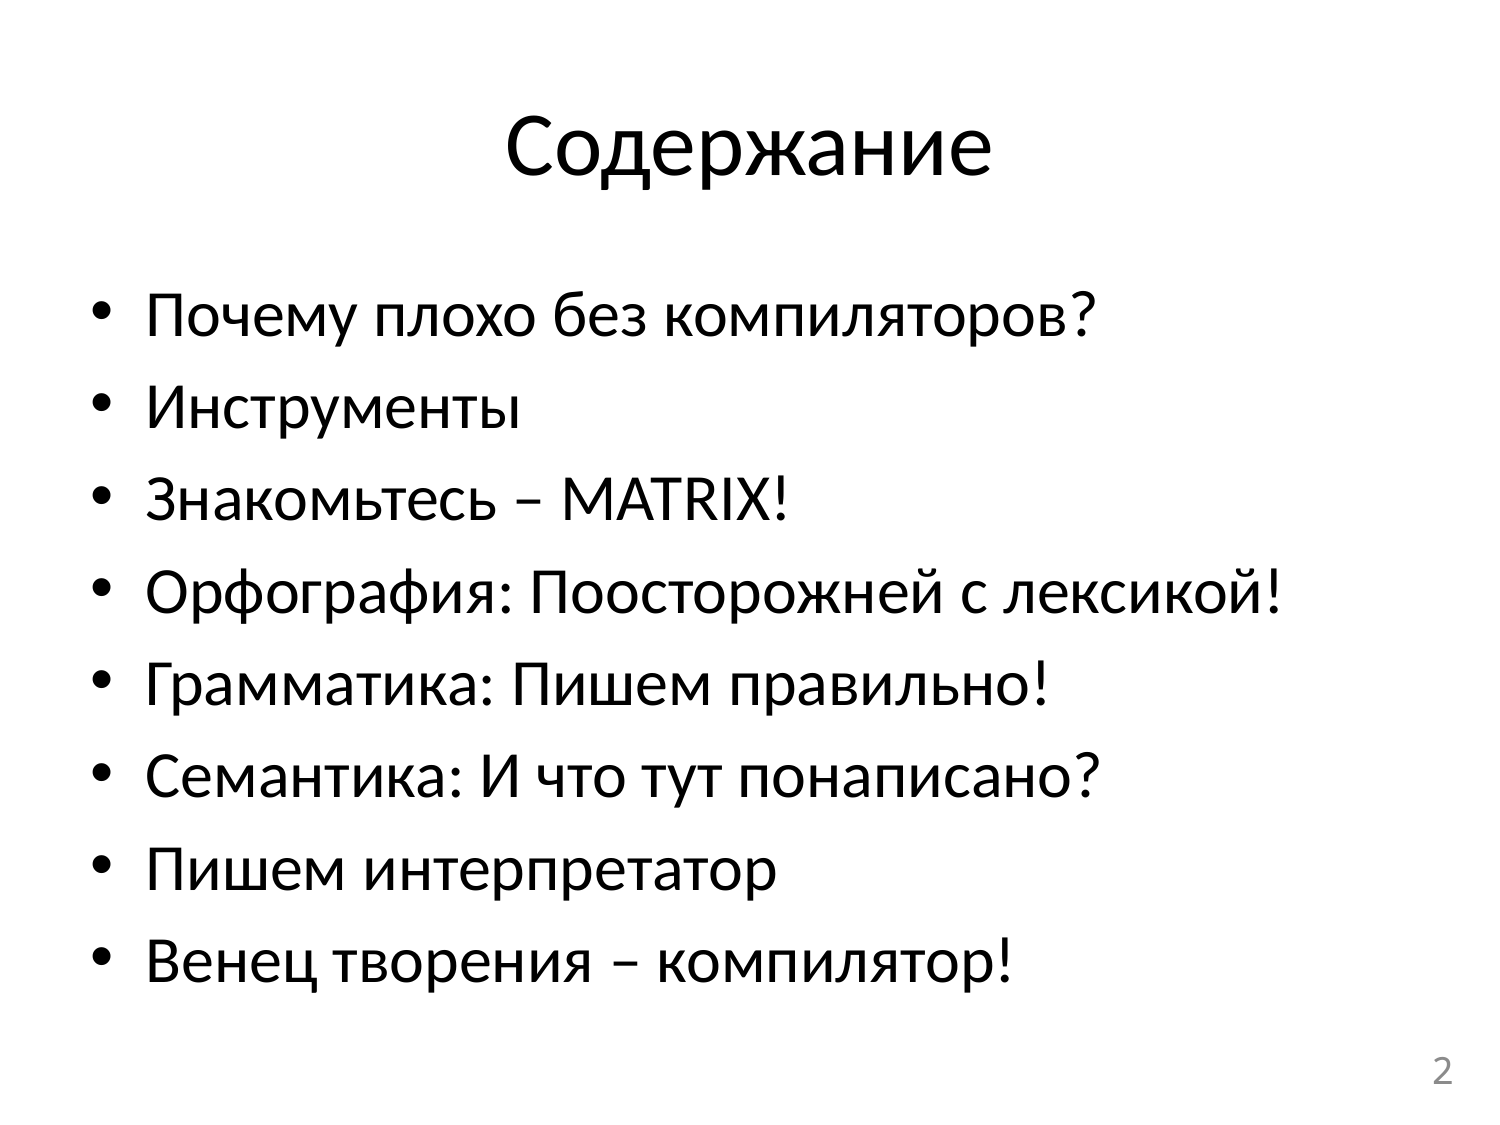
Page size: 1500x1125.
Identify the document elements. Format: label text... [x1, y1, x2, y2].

slide_number 2 [1118, 1042, 1469, 1103]
list Почему плохо без компиляторов? Инструменты Знакомьтесь – МАТRIX! Орфография: Поосторожней с лексикой! Грамматика: Пишем правильно! Семантика: И что тут понаписано? Пишем интерпретатор Венец творения – компилятор! [75, 262, 1425, 1005]
title Содержание [75, 45, 1425, 233]
